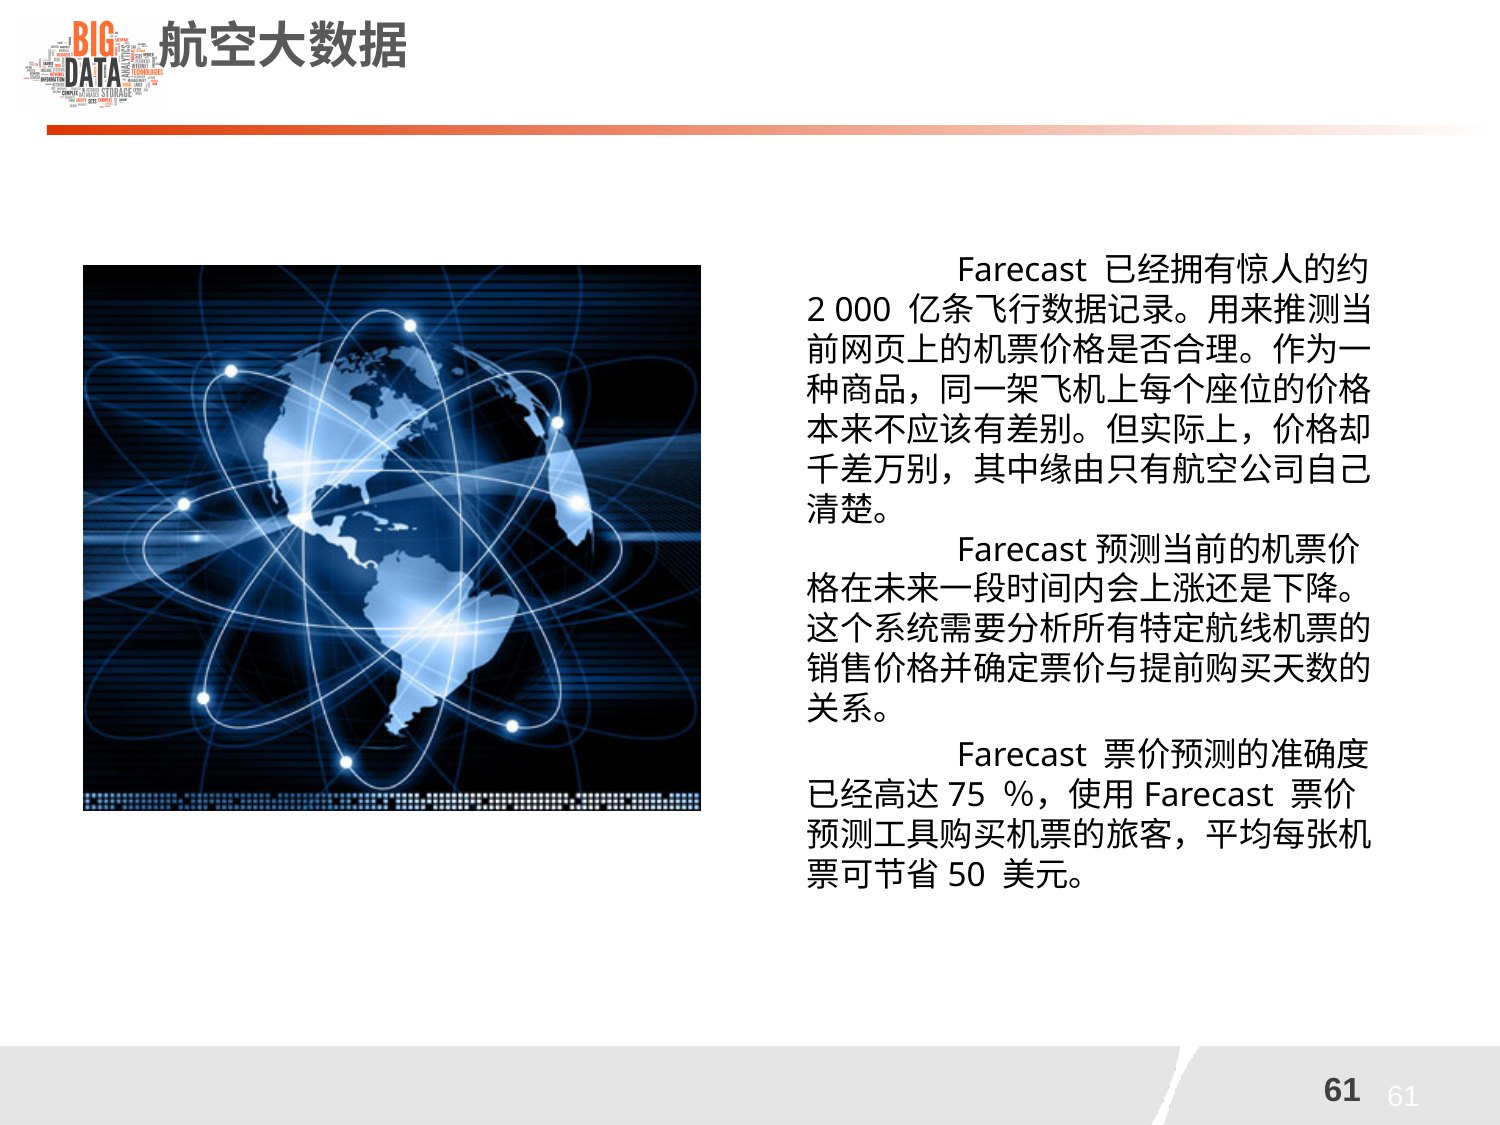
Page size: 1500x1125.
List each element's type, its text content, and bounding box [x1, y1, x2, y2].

picture [0, 1046, 1500, 1125]
picture [83, 264, 701, 811]
title 航空大数据 [143, 6, 1381, 117]
slide_number 60 [1372, 1070, 1447, 1125]
list Farecast 已经拥有惊人的约2 000 亿条飞行数据记录。用来推测当前网页上的机票价格是否合理。作为一种商品，同一架飞机上每个座位的价格本来不应该有差别。但实际上，价格却千差万别，其中缘由只有航空公司自己清楚。 Farecast预测当前的机票价格在未来一段时间内会上涨还是下降。这个系统需要分析所有特定航线机票的销售价格并确定票价与提前购买天数的关系。 Farecast 票价预测的准确度已经高达75 ％，使用Farecast 票价预测工具购买机票的旅客，平均每张机票可节省50 美元。 [792, 241, 1402, 984]
picture [20, 14, 143, 114]
